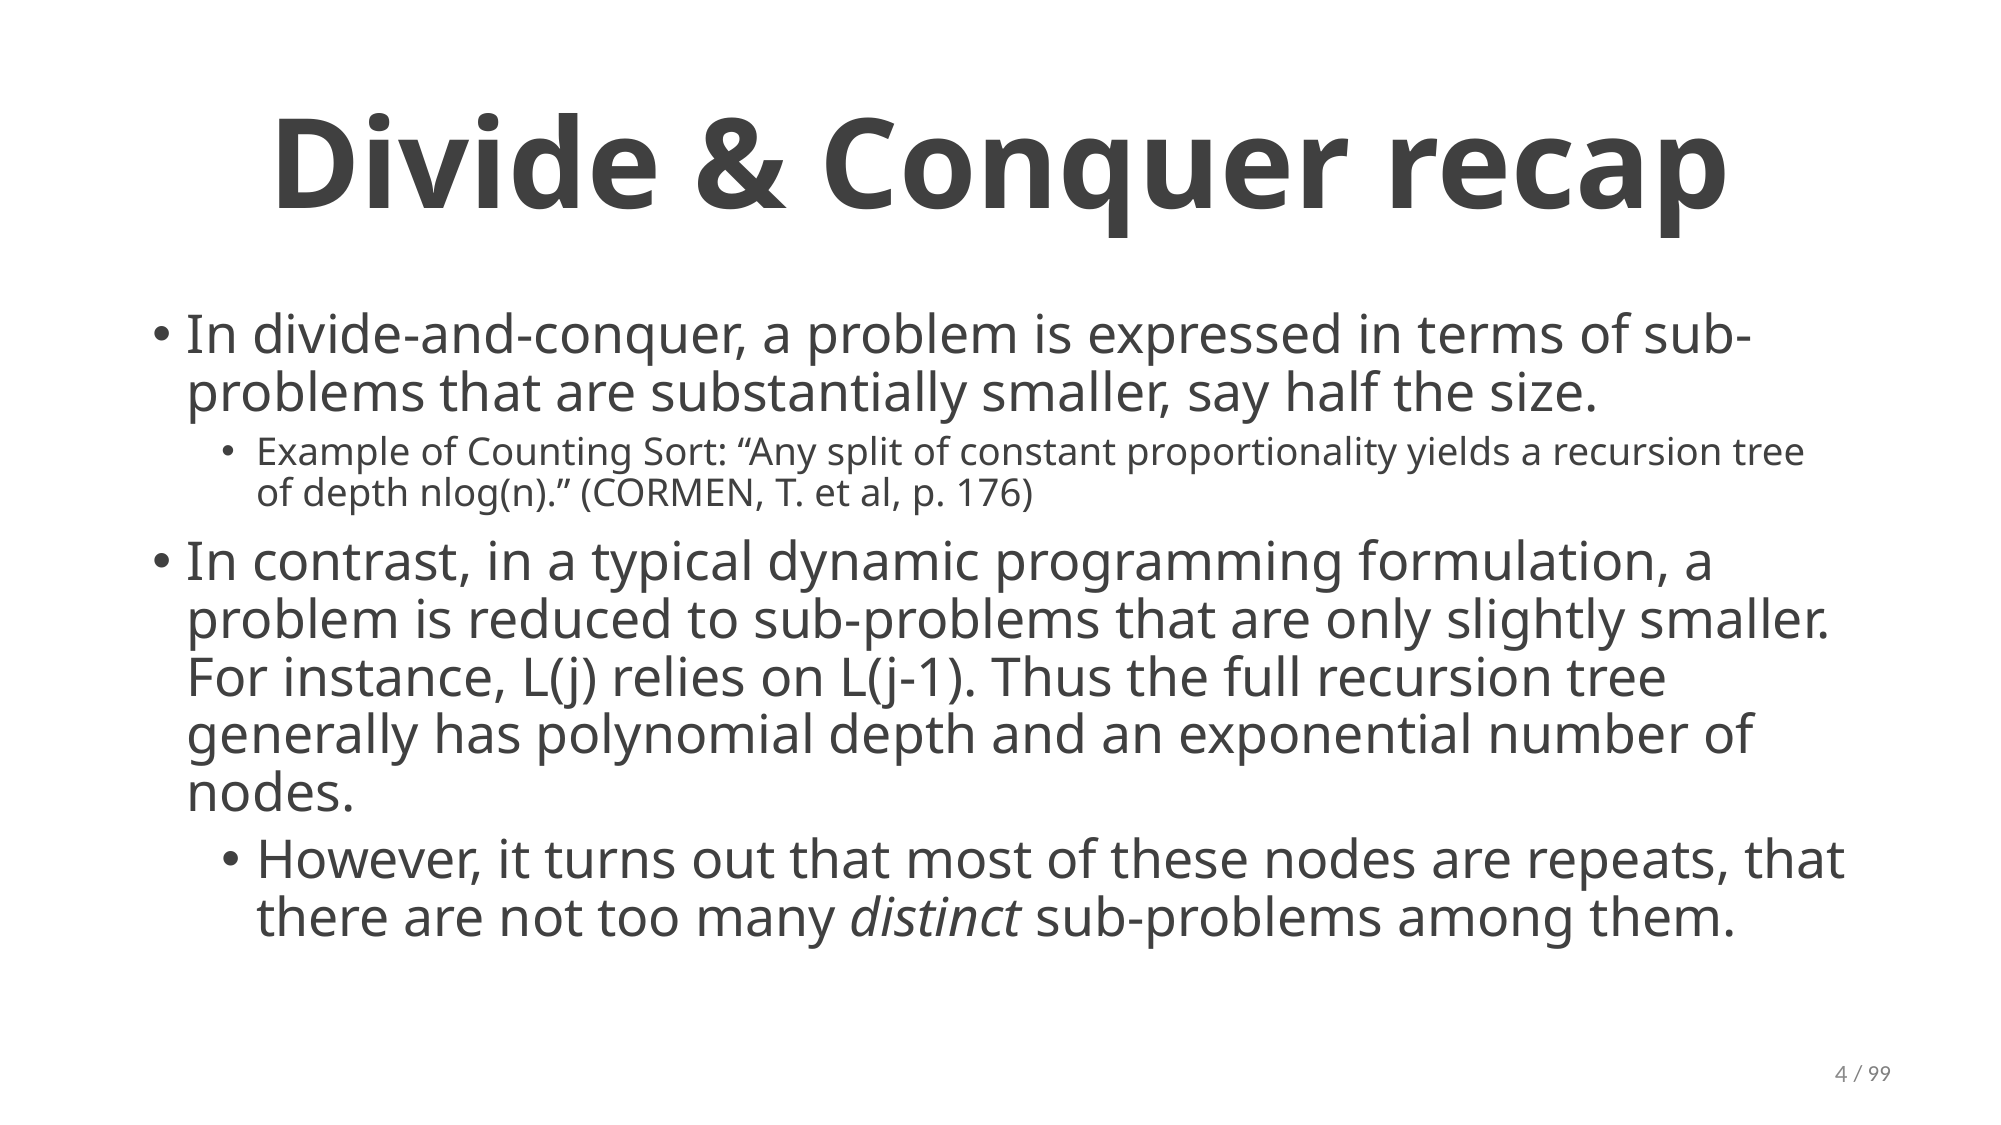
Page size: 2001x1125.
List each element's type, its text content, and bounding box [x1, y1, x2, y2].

title Divide & Conquer recap [131, 54, 1869, 284]
list In divide-and-conquer, a problem is expressed in terms of sub-problems that are substantially smaller, say half the size. Example of Counting Sort: “Any split of constant proportionality yields a recursion tree of depth nlog(n).” (CORMEN, T. et al, p. 176) In contrast, in a typical dynamic programming formulation, a problem is reduced to sub-problems that are only slightly smaller. For instance, L(j) relies on L(j-1). Thus the full recursion tree generally has polynomial depth and an exponential number of nodes. However, it turns out that most of these nodes are repeats, that there are not too many distinct sub-problems among them. [131, 293, 1869, 1019]
slide_number 4 [1412, 1042, 1863, 1103]
